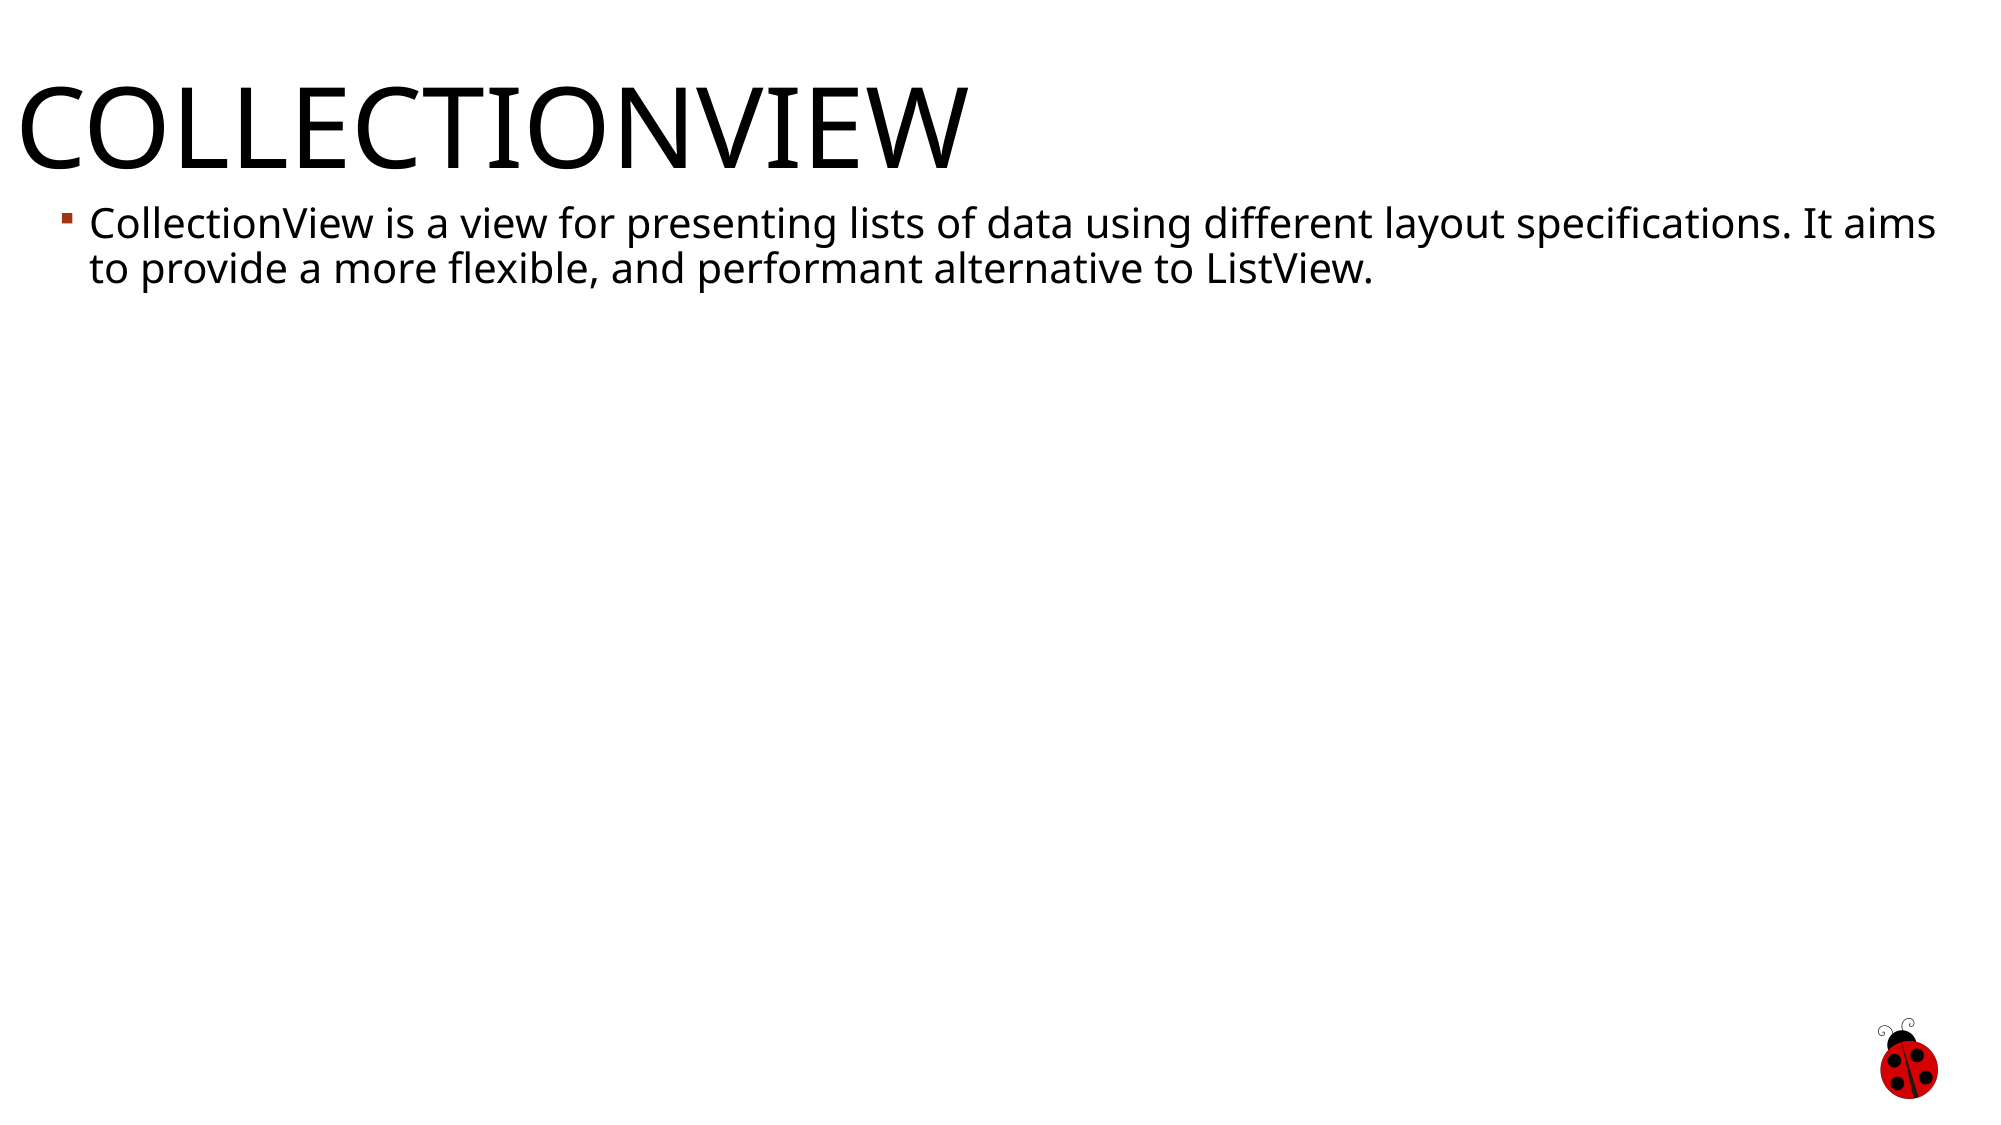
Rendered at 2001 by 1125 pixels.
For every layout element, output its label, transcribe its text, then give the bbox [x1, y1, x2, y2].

picture [1878, 1018, 1938, 1099]
list CollectionView is a view for presenting lists of data using different layout specifications. It aims to provide a more flexible, and performant alternative to ListView. [44, 195, 1956, 582]
title CollectionView [0, 0, 1650, 264]
